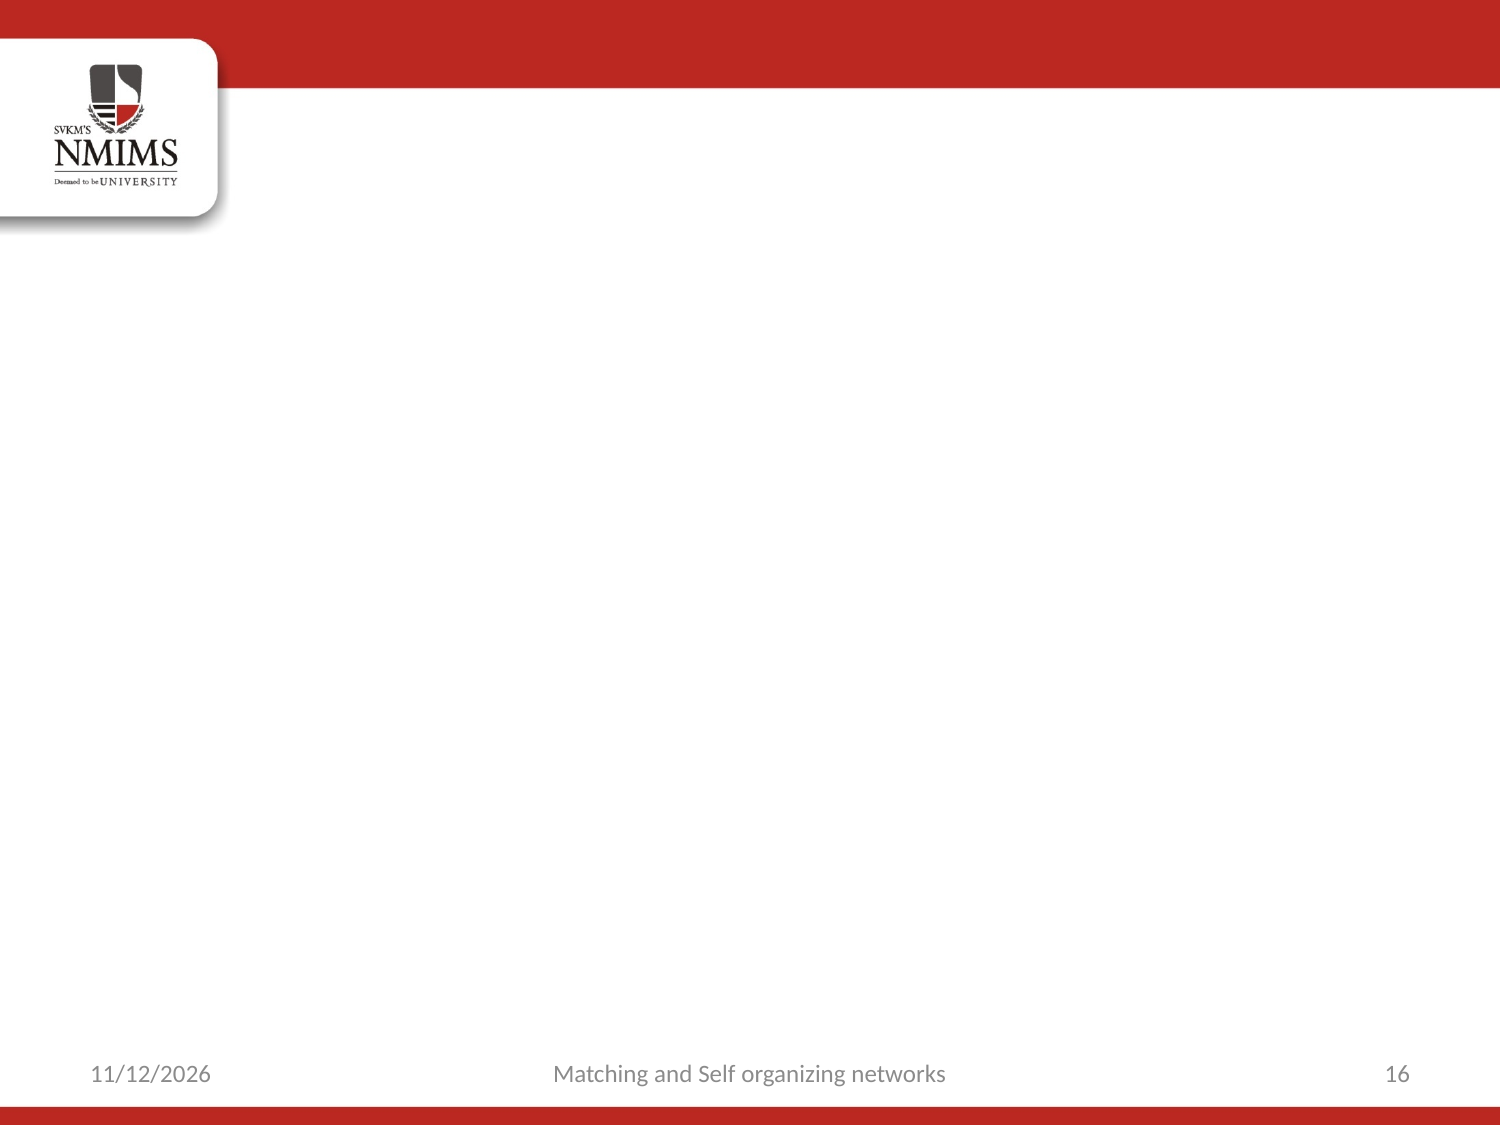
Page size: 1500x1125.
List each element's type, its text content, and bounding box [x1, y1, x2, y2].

footer Matching and Self organizing networks [512, 1042, 988, 1103]
picture [0, 0, 1500, 1125]
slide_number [75, 1042, 425, 1103]
slide_number 16 [1074, 1042, 1425, 1103]
